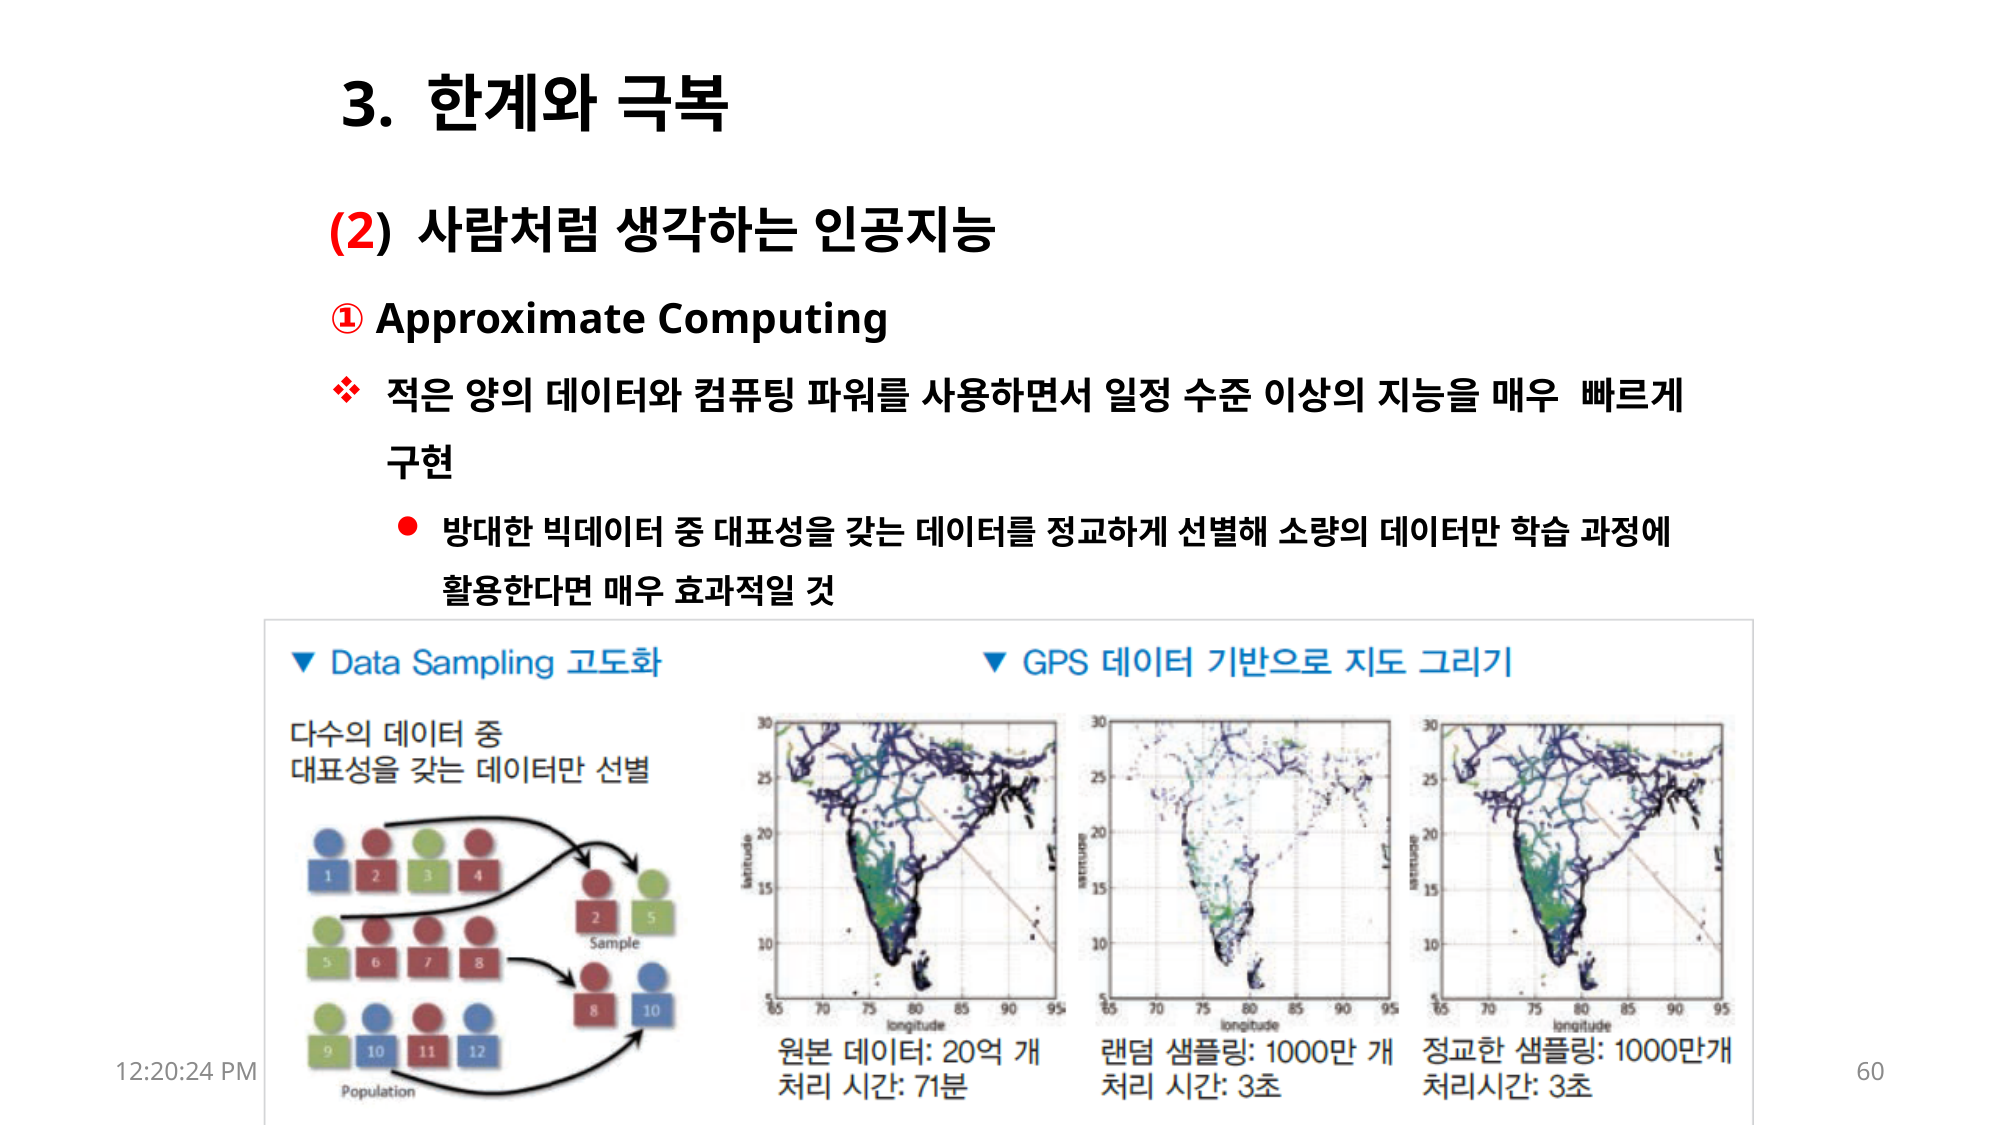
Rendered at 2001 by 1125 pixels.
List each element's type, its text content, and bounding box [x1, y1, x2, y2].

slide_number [99, 1042, 256, 1103]
list (2) 사람처럼 생각하는 인공지능 ① Approximate Computing 적은 양의 데이터와 컴퓨팅 파워를 사용하면서 일정 수준 이상의 지능을 매우 빠르게 구현 방대한 빅데이터 중 대표성을 갖는 데이터를 정교하게 선별해 소량의 데이터만 학습 과정에 활용한다면 매우 효과적일 것 [314, 160, 1750, 612]
picture [261, 613, 1754, 1125]
slide_number 60 [1760, 1042, 1900, 1103]
title 3. 한계와 극복 [326, 42, 1677, 160]
